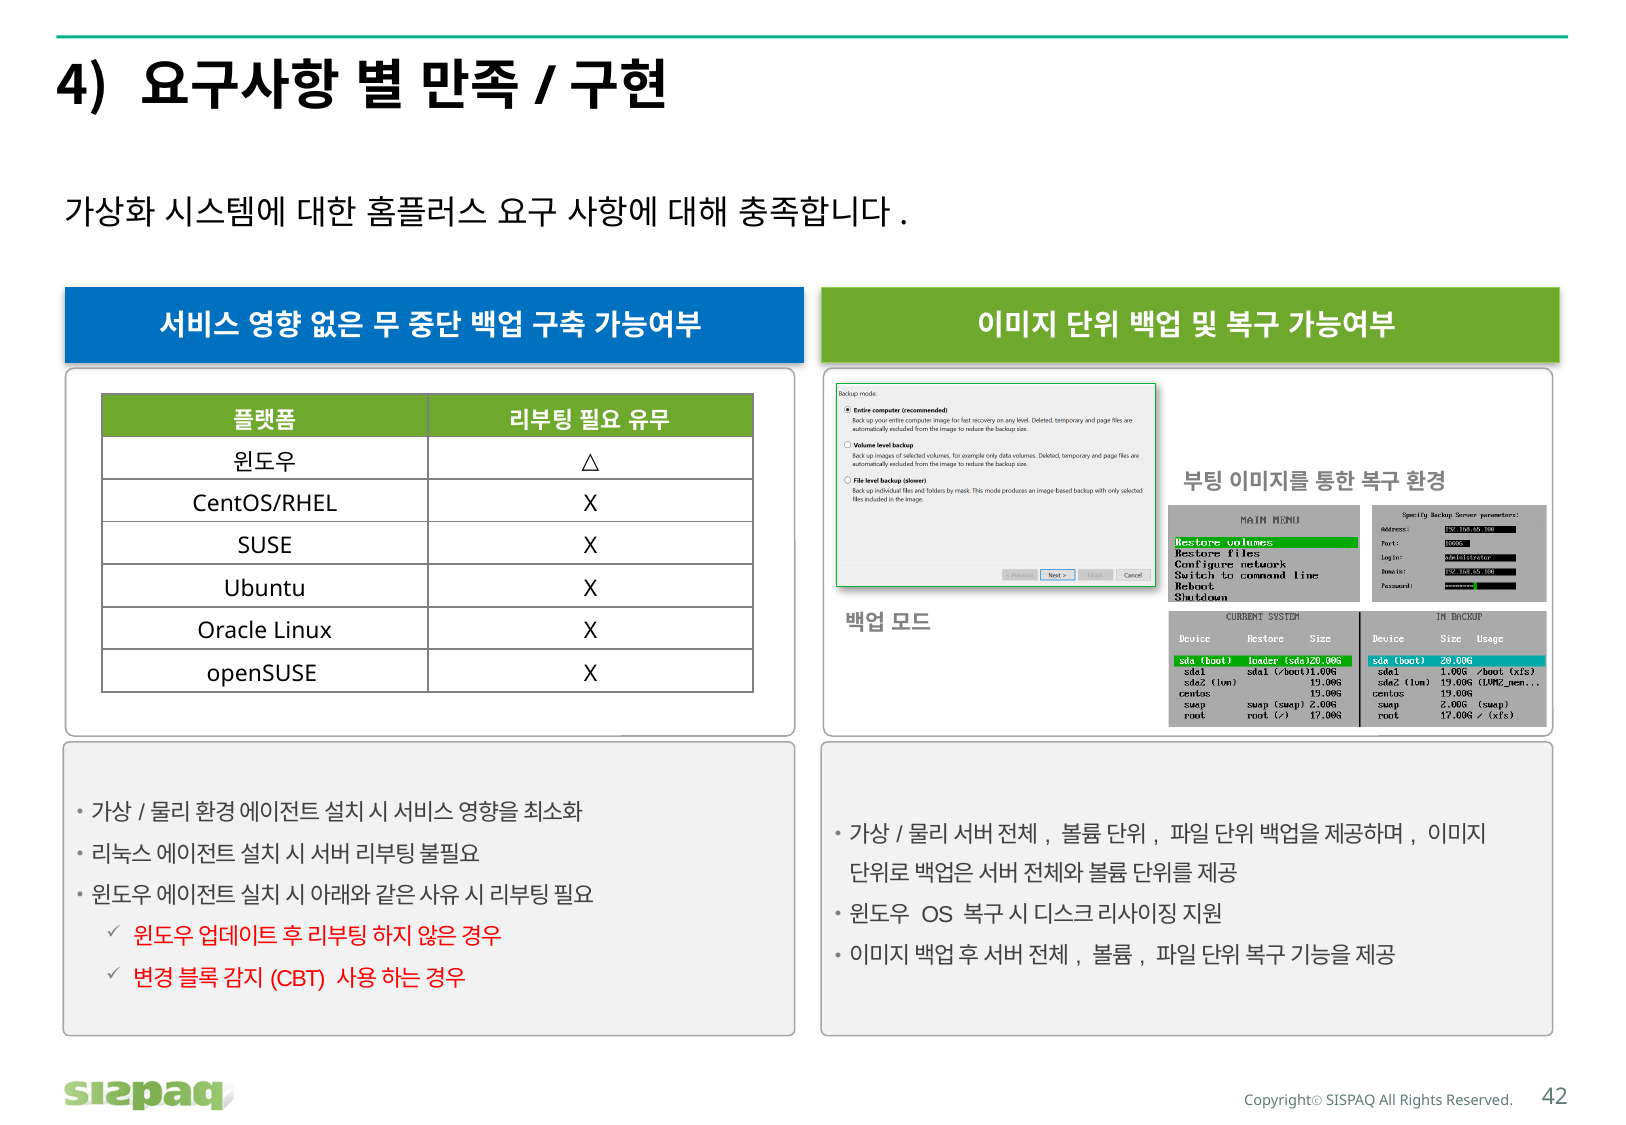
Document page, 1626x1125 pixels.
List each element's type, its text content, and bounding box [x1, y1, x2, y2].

table_header 플랫폼 [103, 395, 427, 436]
table_cell openSUSE [103, 650, 427, 691]
table_cell X [429, 480, 752, 521]
table_cell X [429, 565, 752, 606]
picture [56, 1071, 234, 1113]
table_header 리부팅 필요 유무 [429, 395, 752, 436]
table_cell X [429, 650, 752, 691]
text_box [1168, 505, 1547, 727]
table_cell SUSE [103, 522, 427, 563]
text_box [823, 368, 1553, 737]
text_box 백업 모드 [830, 601, 1156, 643]
title 요구사항 별 만족/구현 [56, 39, 1569, 127]
table_cell Oracle Linux [103, 608, 427, 648]
text_box 이미지 단위 백업 및 복구 가능여부 [821, 287, 1560, 363]
text_box 서비스 영향 없은 무 중단 백업 구축 가능여부 [65, 287, 804, 363]
text_box [65, 368, 795, 737]
text_box 부팅 이미지를 통한 복구 환경 [1168, 460, 1494, 502]
table_cell 윈도우 [103, 437, 427, 478]
text_box 가상/물리 서버 전체, 볼륨 단위, 파일 단위 백업을 제공하며, 이미지 단위로 백업은 서버 전체와 볼륨 단위를 제공 윈도우 OS 복구 시 디스크 리사이징 지원 이미지 백업 후 서버 전체, 볼륨, 파일 단위 복구 기능을 제공 [821, 741, 1553, 1036]
list 가상화 시스템에 대한 홈플러스 요구 사항에 대해 충족합니다. [64, 129, 1569, 294]
table_cell CentOS/RHEL [103, 480, 427, 521]
table_cell Ubuntu [103, 565, 427, 606]
table_cell X [429, 608, 752, 648]
table_cell X [429, 522, 752, 563]
table_cell △ [429, 437, 752, 478]
text_box 가상/물리 환경 에이전트 설치 시 서비스 영향을 최소화 리눅스 에이전트 설치 시 서버 리부팅 불필요 윈도우 에이전트 실치 시 아래와 같은 사유 시 리부팅 필요 윈도우 업데이트 후 리부팅 하지 않은 경우 변경 블록 감지(CBT) 사용 하는 경우 [63, 741, 795, 1036]
picture [835, 382, 1157, 587]
